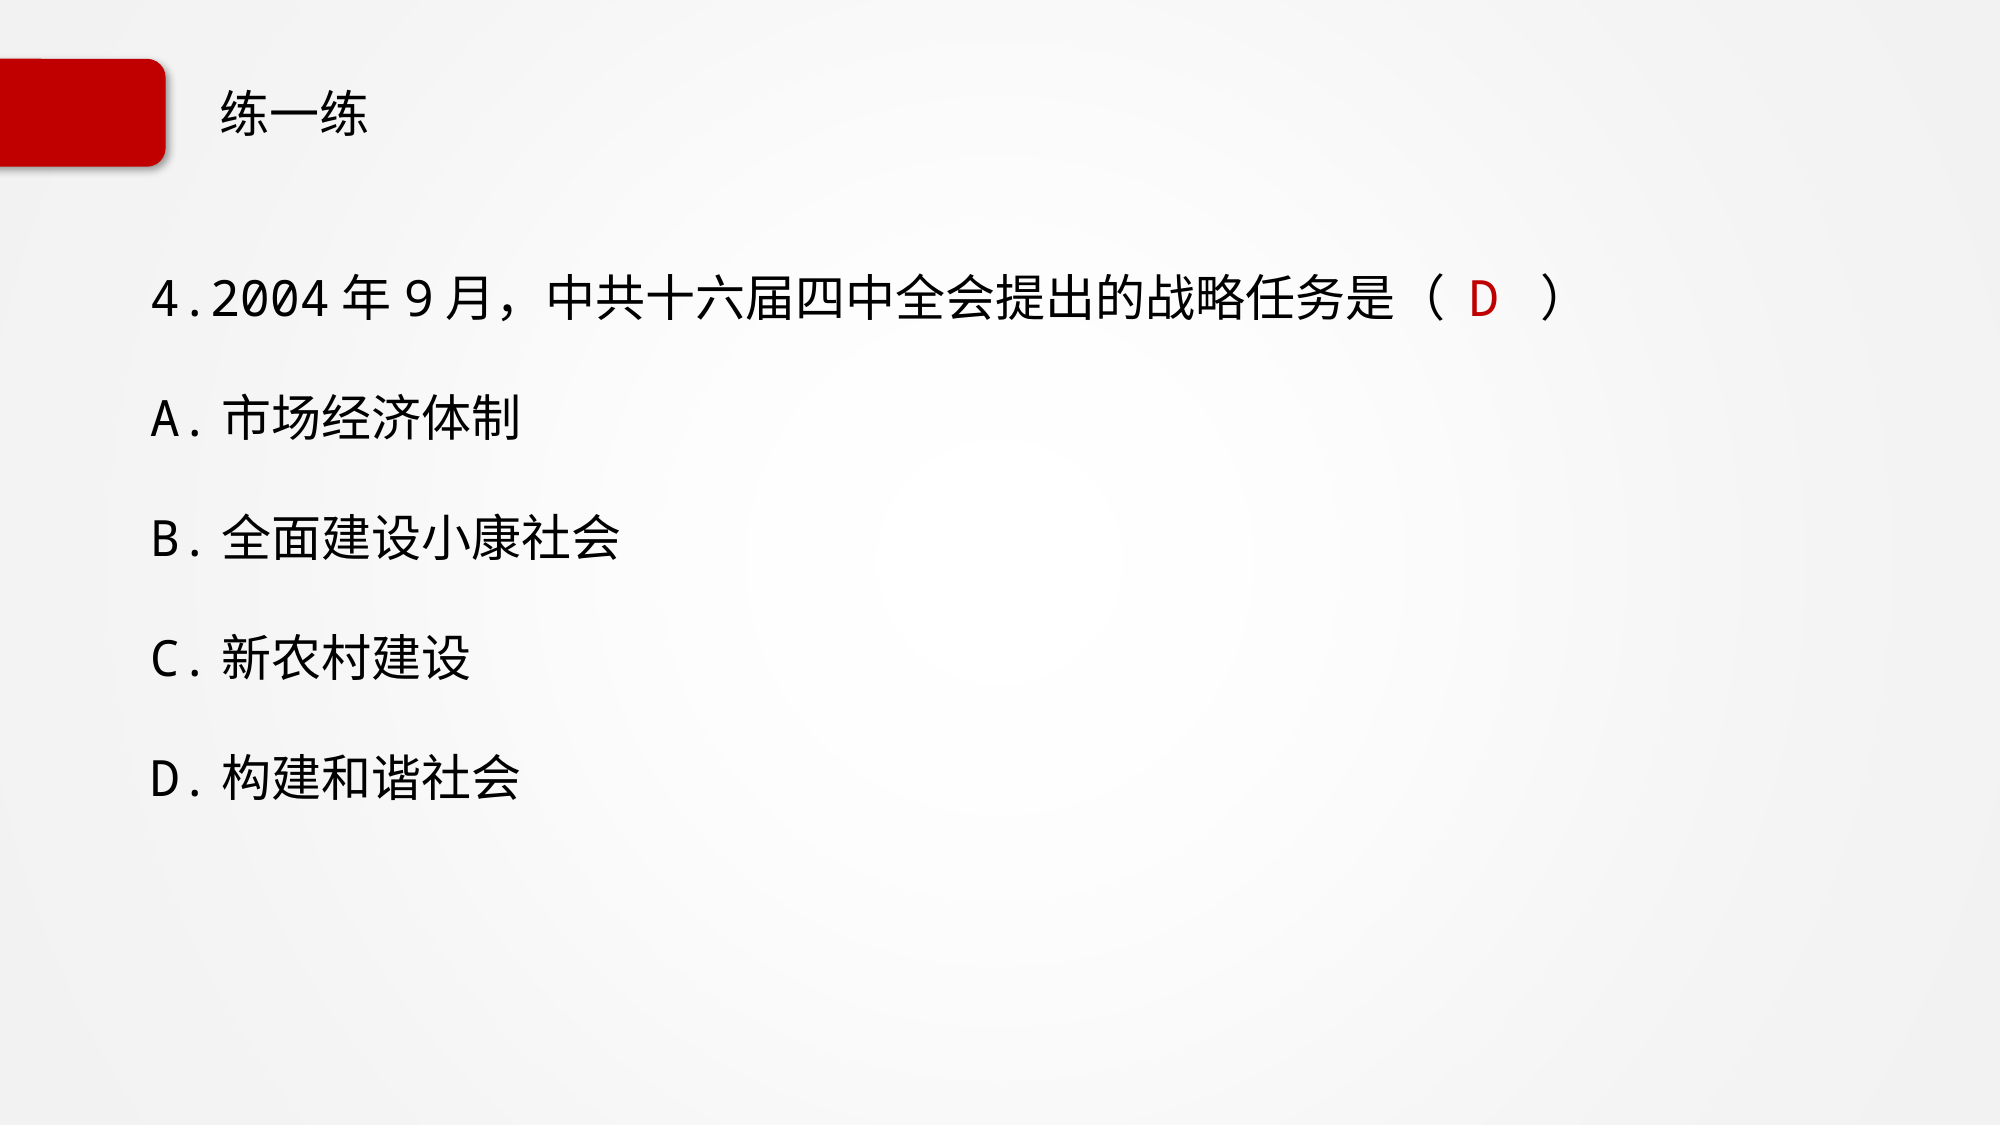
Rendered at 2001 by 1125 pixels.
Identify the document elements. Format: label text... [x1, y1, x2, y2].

text_box [0, 58, 166, 167]
picture [0, 0, 2000, 1125]
title 练一练 [204, 72, 1877, 162]
text_box 4.2004年9月，中共十六届四中全会提出的战略任务是（ D ） A.市场经济体制 B.全面建设小康社会 C.新农村建设 D.构建和谐社会 [134, 259, 1877, 814]
